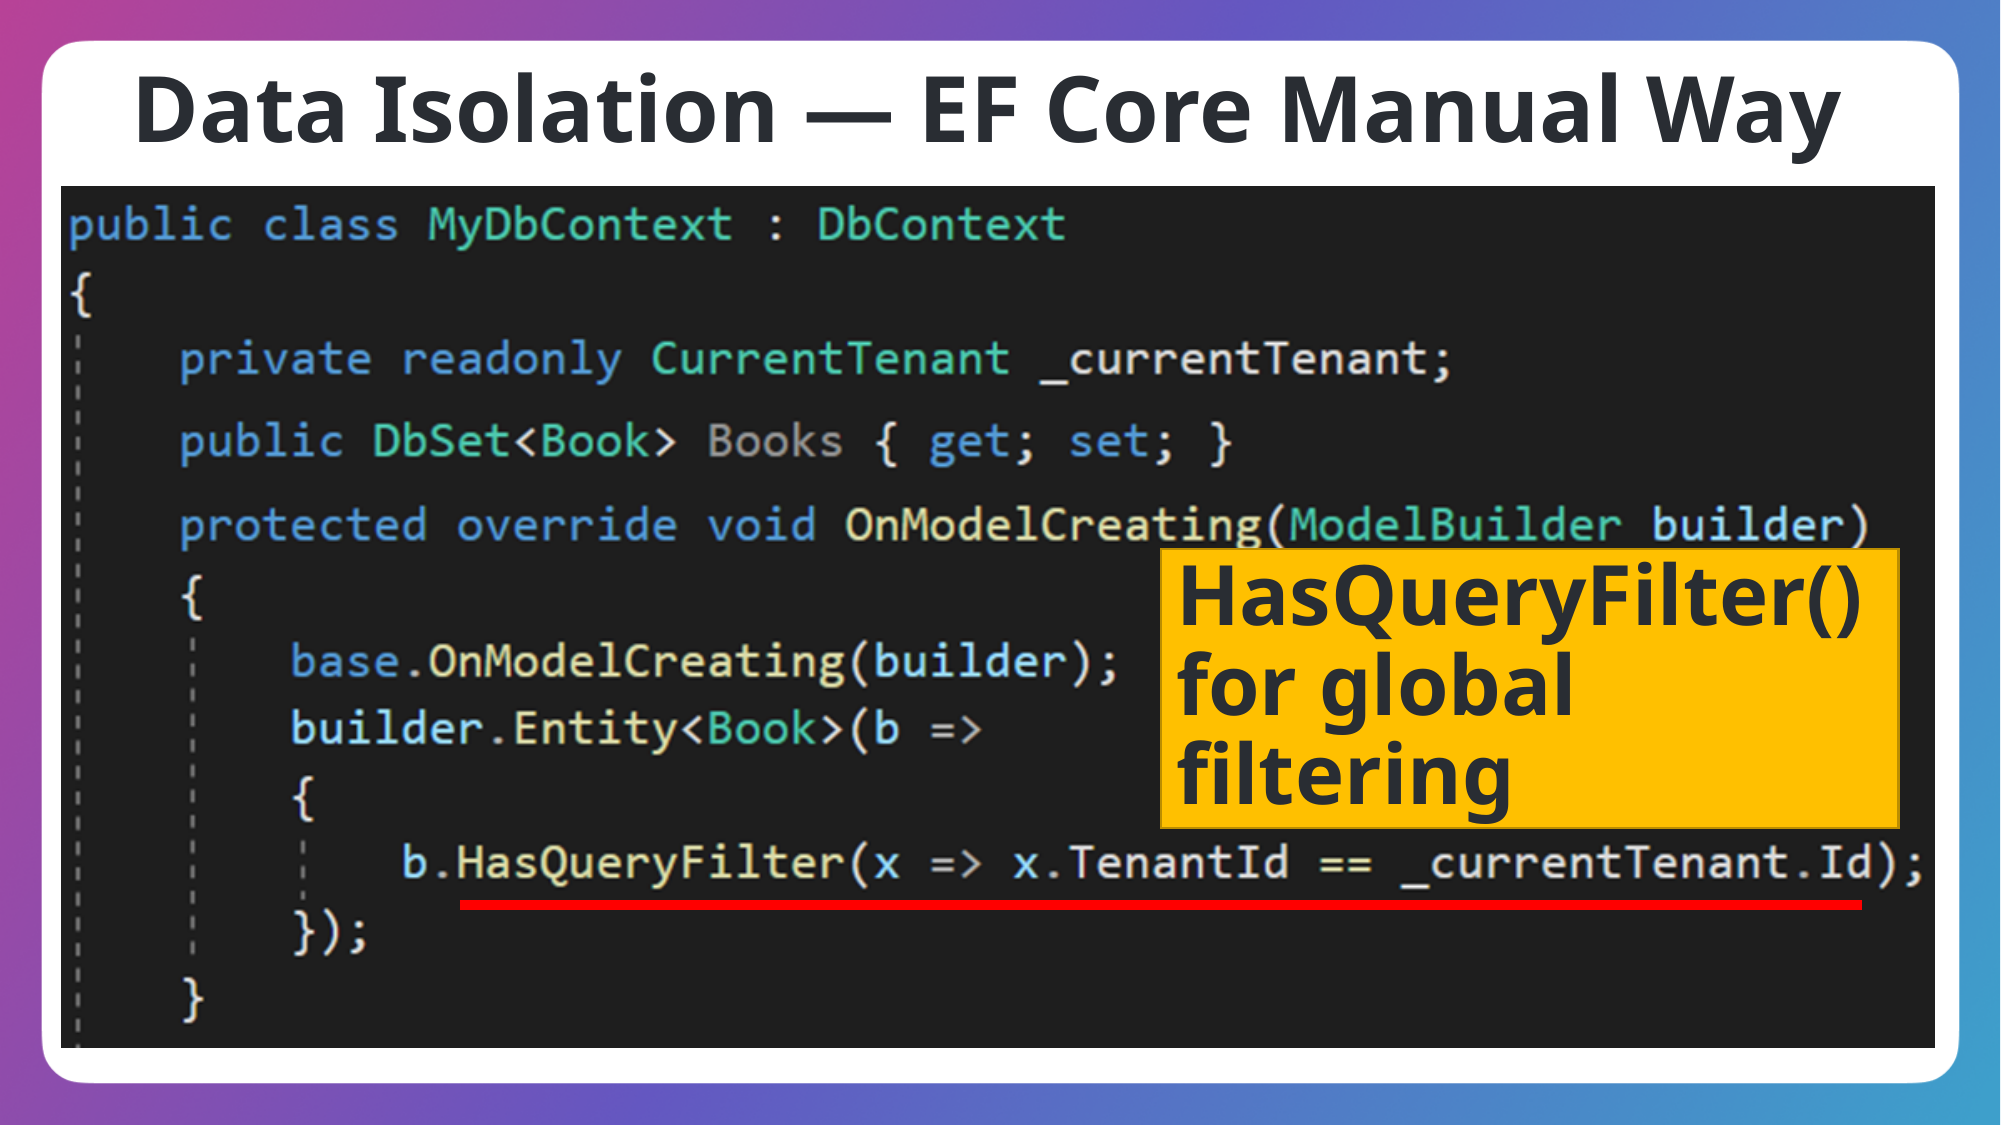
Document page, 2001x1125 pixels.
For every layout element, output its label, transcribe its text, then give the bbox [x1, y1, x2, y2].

picture [0, 0, 2001, 1125]
title Data Isolation — EF Core Manual Way [116, 43, 1863, 182]
